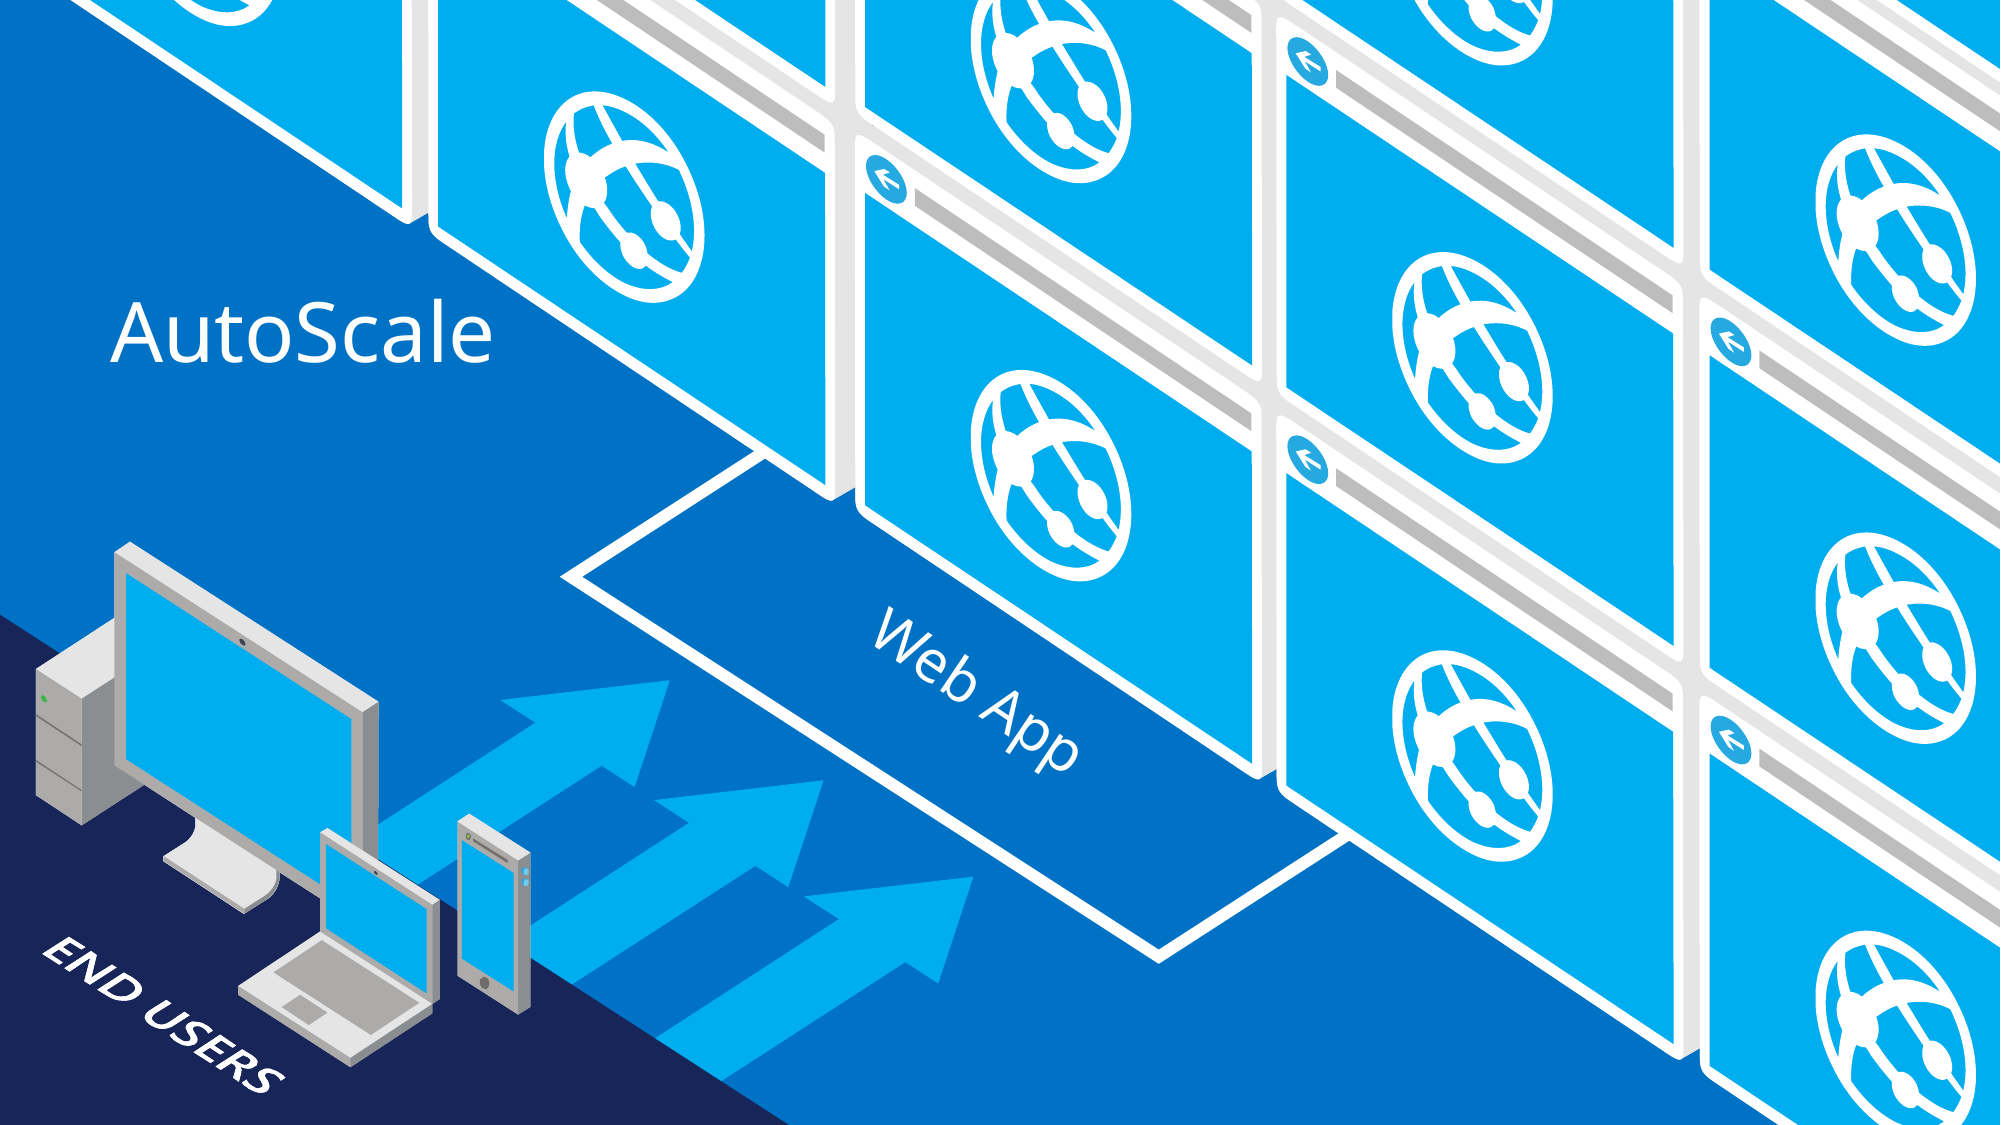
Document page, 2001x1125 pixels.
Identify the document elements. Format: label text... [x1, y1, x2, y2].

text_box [1698, 150, 2000, 545]
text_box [1275, 663, 1698, 1061]
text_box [427, 104, 854, 502]
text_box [1275, 0, 1698, 265]
text_box AutoScale [95, 271, 427, 387]
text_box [4, 0, 427, 225]
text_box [854, 0, 1275, 382]
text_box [1275, 265, 1698, 663]
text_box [854, 382, 1275, 781]
picture [0, 502, 1275, 1125]
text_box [1698, 943, 2000, 1125]
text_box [1698, 545, 2000, 943]
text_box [427, 0, 854, 104]
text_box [1698, 0, 2000, 150]
